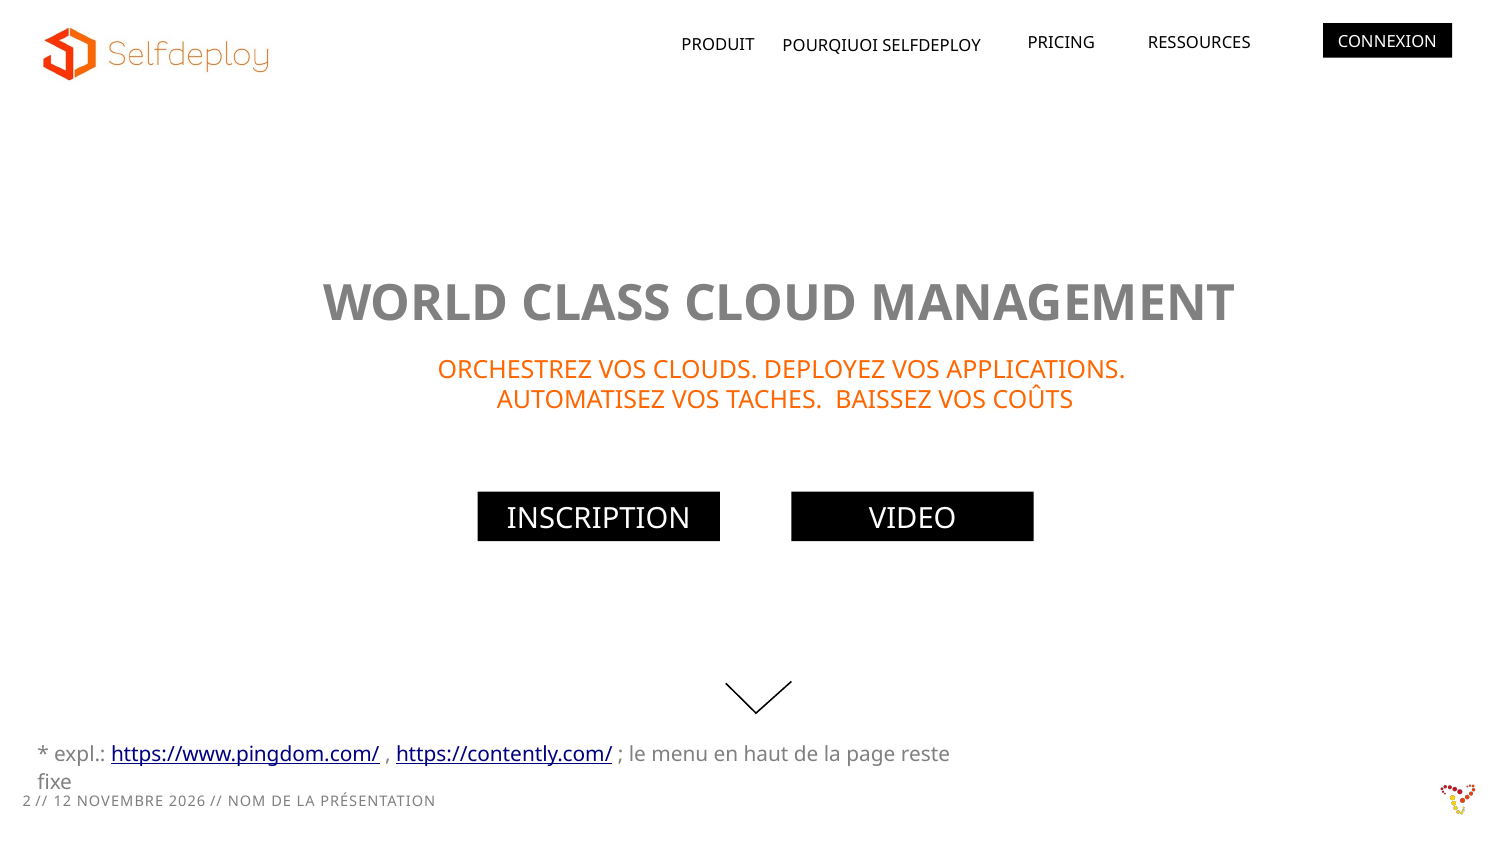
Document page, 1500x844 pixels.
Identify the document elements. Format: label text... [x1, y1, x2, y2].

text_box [755, 681, 792, 714]
picture [1435, 776, 1480, 821]
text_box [725, 683, 750, 714]
text_box CONNEXION [1323, 23, 1453, 58]
text_box WORLD CLASS CLOUD MANAGEMENT [285, 263, 1274, 336]
text_box PRODUIT [666, 26, 767, 62]
text_box RESSOURCES [1133, 24, 1266, 60]
text_box VIDEO [791, 491, 1034, 542]
text_box POURQIUOI SELFDEPLOY [767, 26, 997, 62]
text_box * expl.: https://www.pingdom.com/ , https://contently.com/ ; le menu en haut de la page reste fixe [22, 732, 990, 801]
text_box PRICING [1012, 24, 1111, 60]
picture [35, 13, 286, 94]
text_box ORCHESTREZ VOS CLOUDS. DEPLOYEZ VOS APPLICATIONS. AUTOMATISEZ VOS TACHES. BAISSEZ VOS COÛTS [240, 347, 1330, 419]
text_box INSCRIPTION [477, 491, 720, 542]
text_box 2 // 20 décembre 2016 // NOM DE LA PRÉSENTATION [22, 801, 662, 812]
